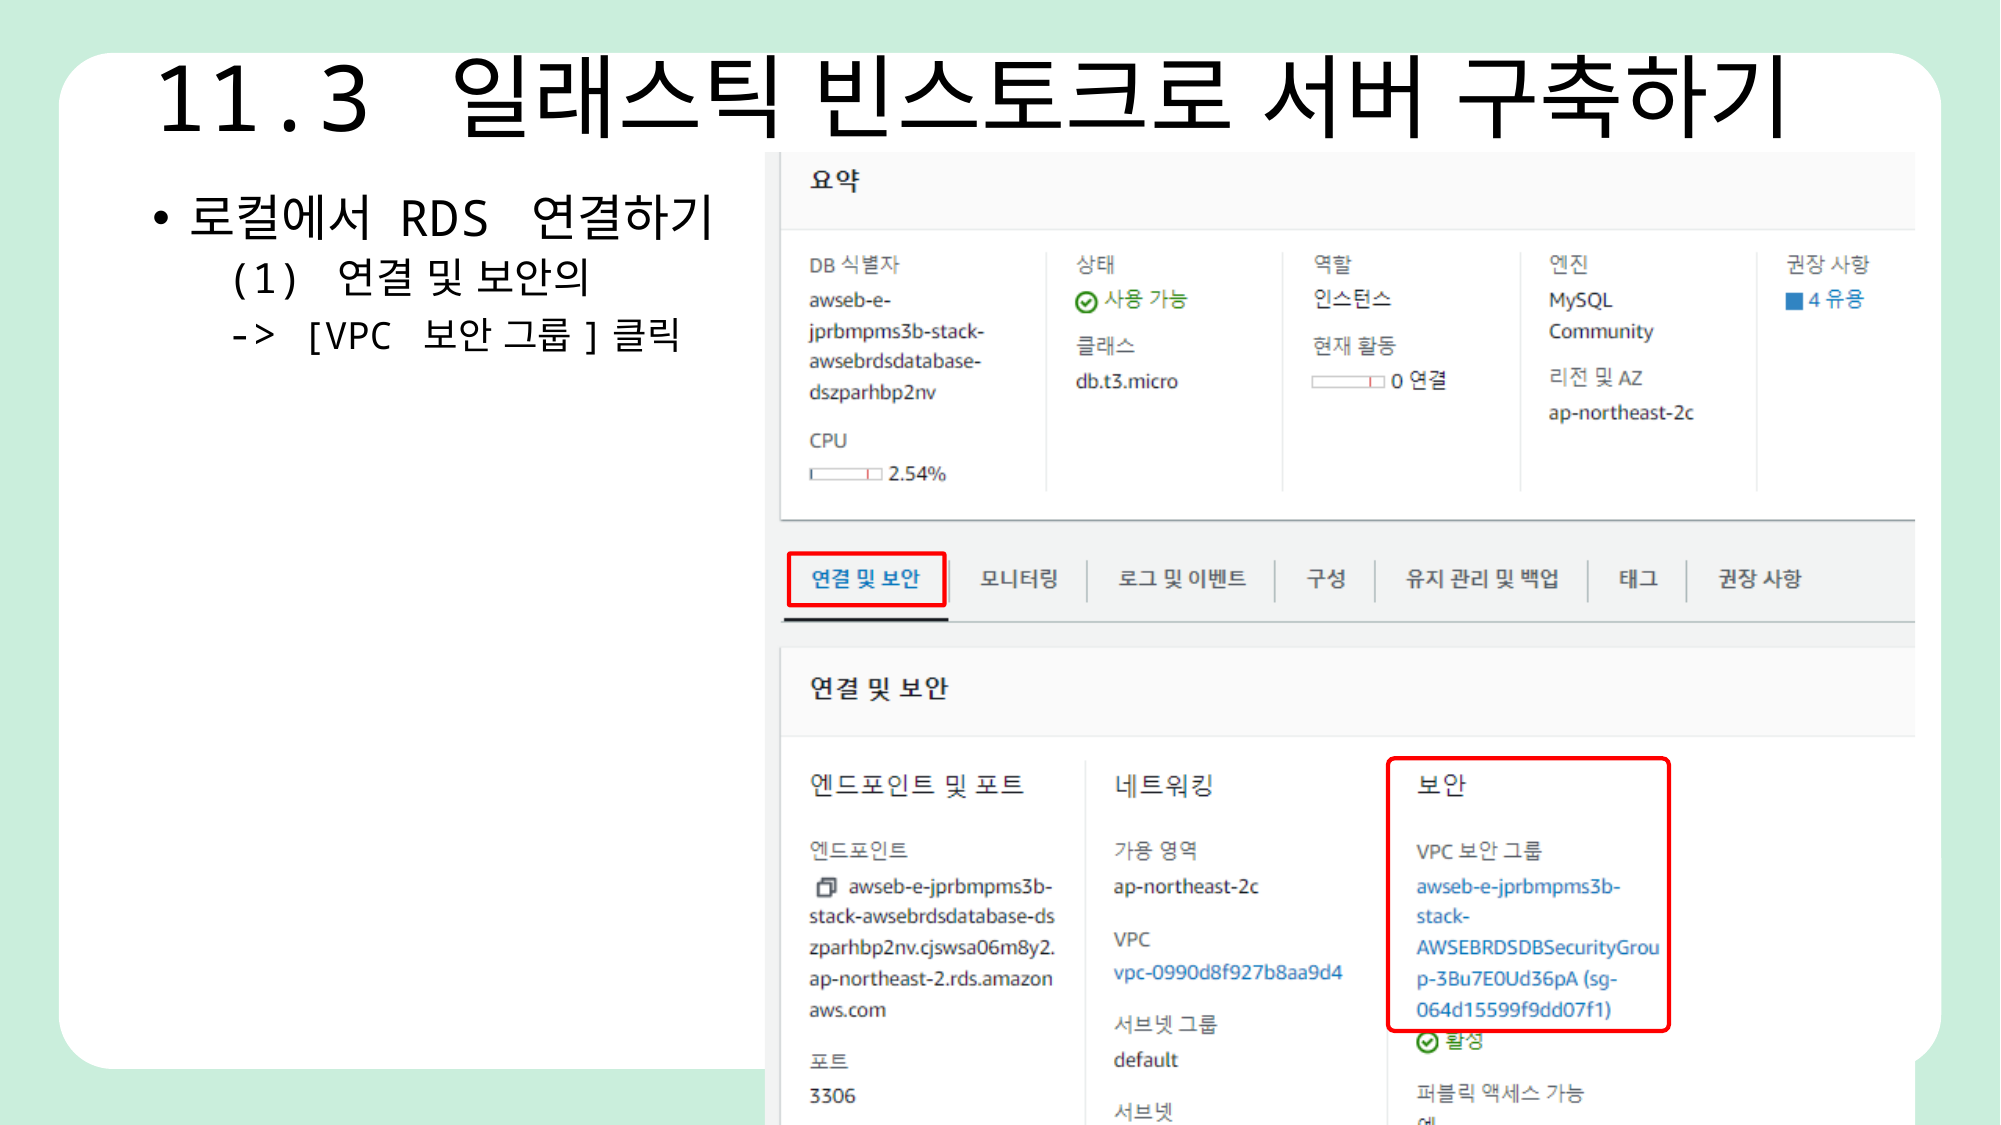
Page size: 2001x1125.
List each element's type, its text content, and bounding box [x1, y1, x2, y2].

picture [764, 152, 1916, 1125]
title 11.3 일래스틱 빈스토크로 서버 구축하기 [137, 45, 1863, 159]
list 로컬에서 RDS 연결하기 (1) 연결 및 보안의 -> [VPC 보안 그룹]클릭 [137, 185, 764, 1125]
